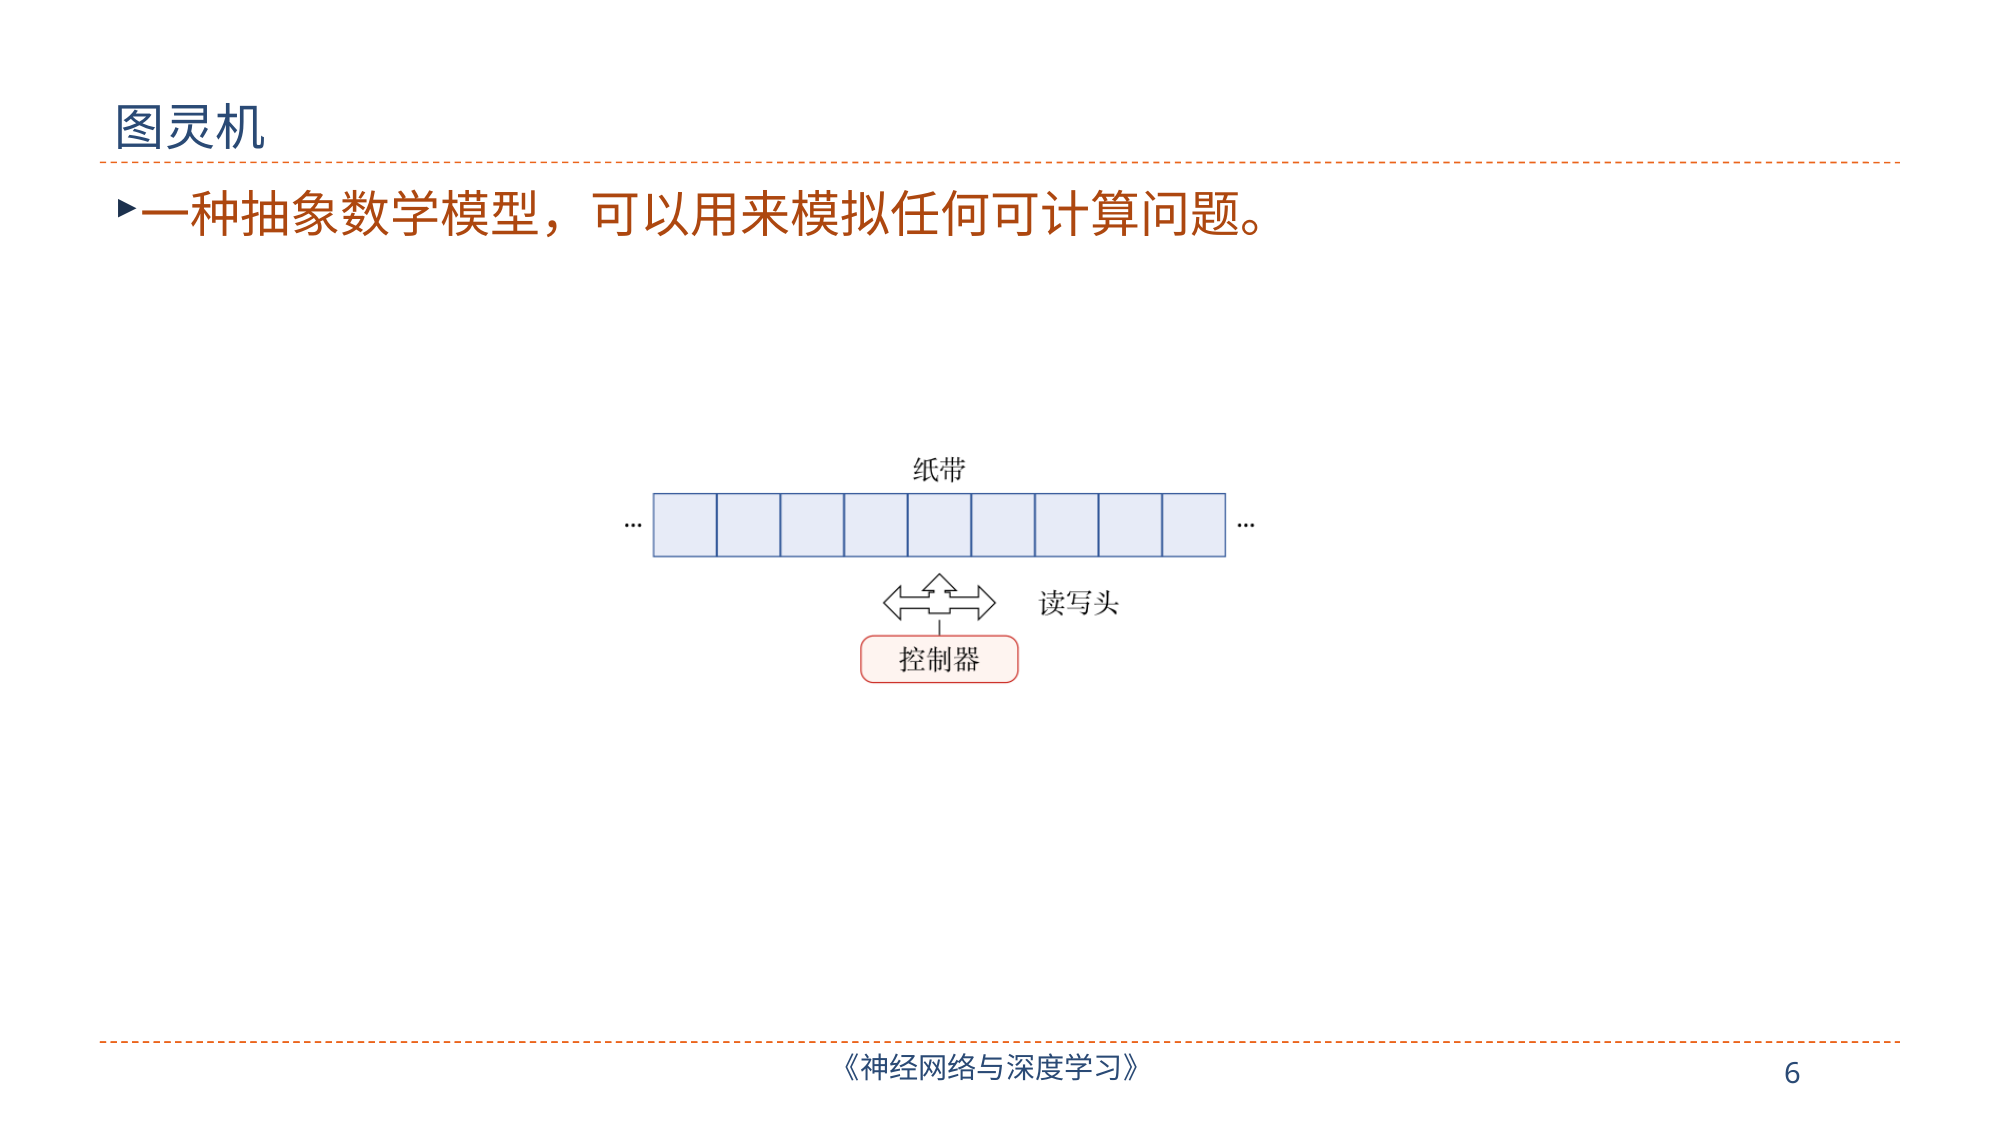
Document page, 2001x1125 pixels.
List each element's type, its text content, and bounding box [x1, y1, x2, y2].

title 图灵机 [99, 24, 1900, 164]
list 一种抽象数学模型，可以用来模拟任何可计算问题。 [99, 174, 1900, 1006]
picture [624, 437, 1301, 700]
